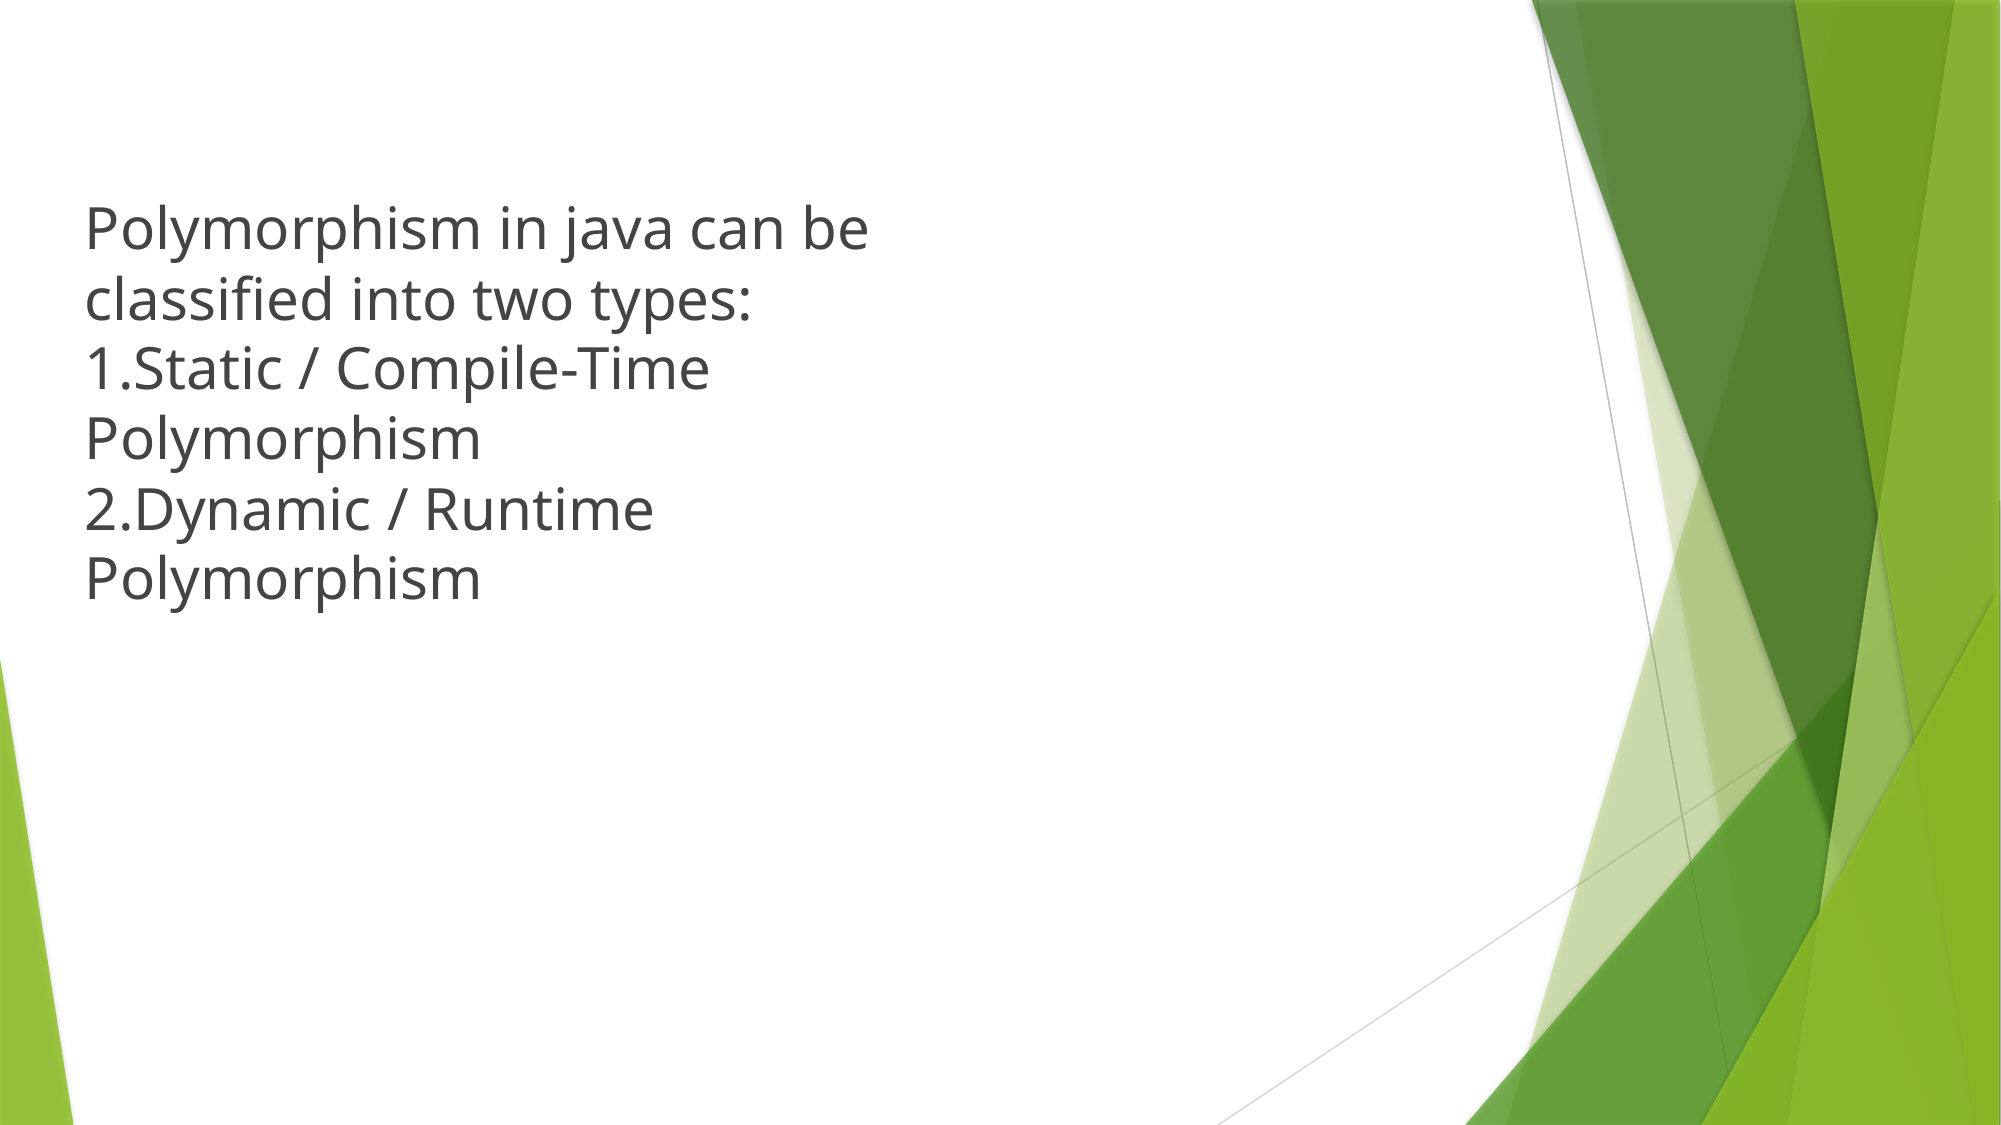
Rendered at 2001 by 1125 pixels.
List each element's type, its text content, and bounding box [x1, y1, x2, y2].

text_box Polymorphism in java can be classified into two types: Static / Compile-Time Polymorphism Dynamic / Runtime Polymorphism [70, 184, 1072, 619]
